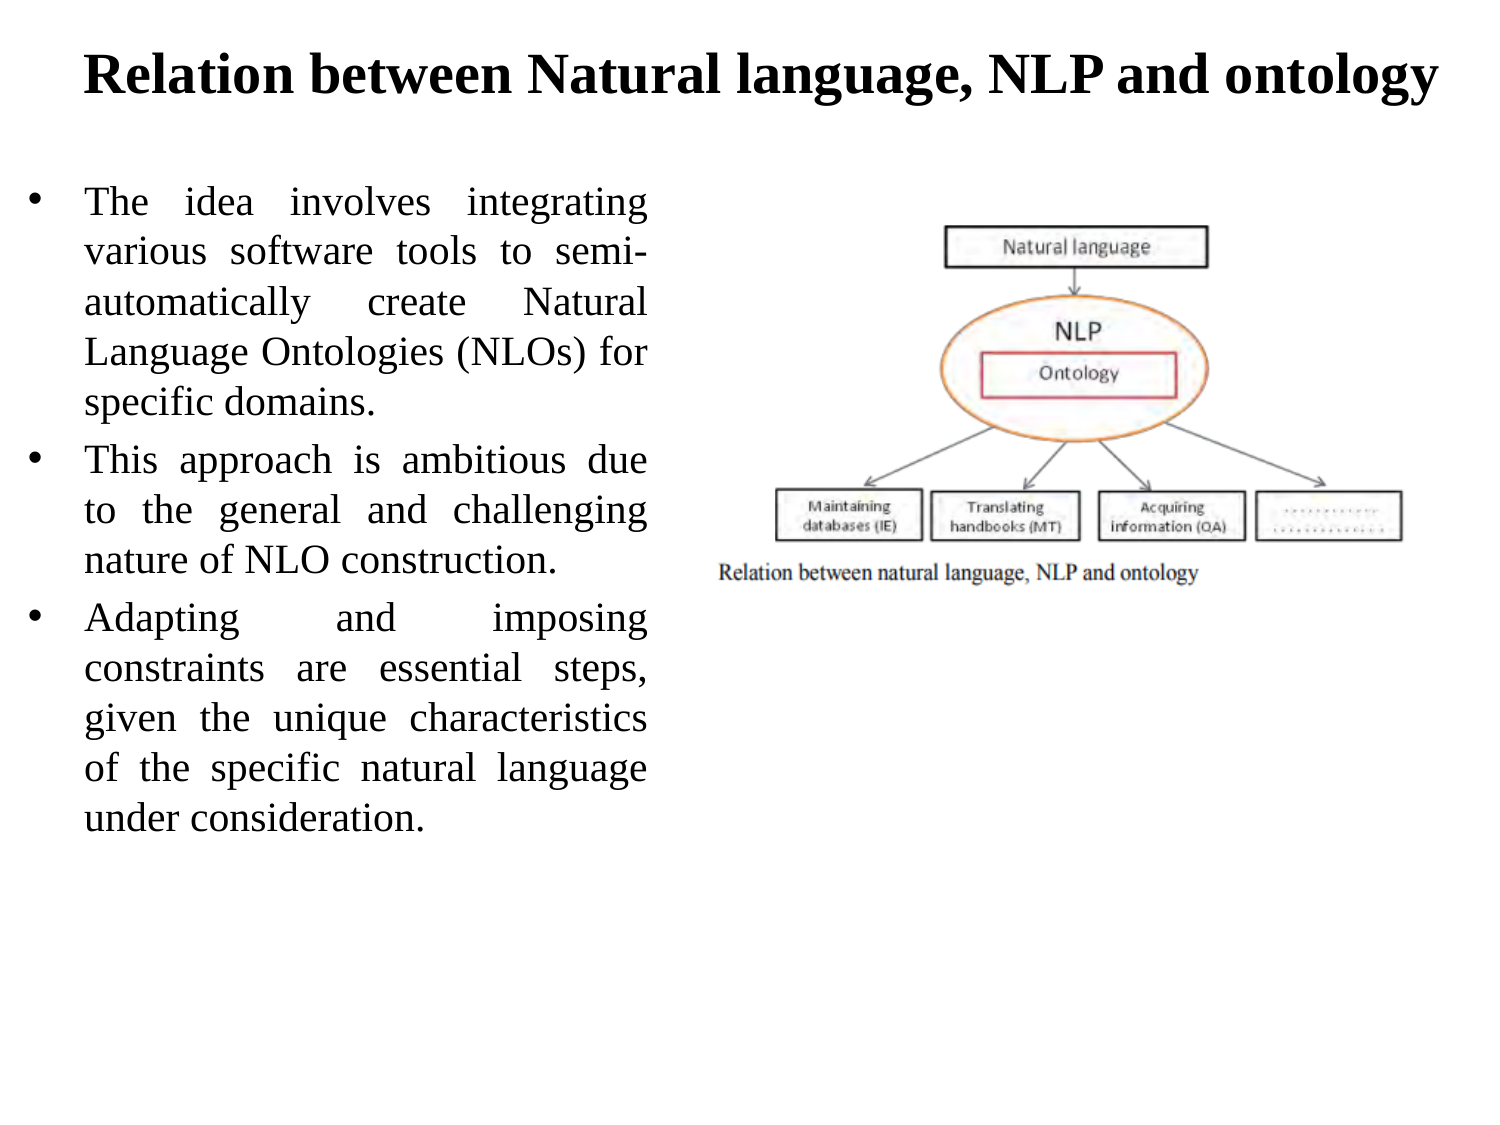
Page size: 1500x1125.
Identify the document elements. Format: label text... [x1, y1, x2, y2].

picture [712, 199, 1451, 613]
list The idea involves integrating various software tools to semi-automatically create Natural Language Ontologies (NLOs) for specific domains. This approach is ambitious due to the general and challenging nature of NLO construction. Adapting and imposing constraints are essential steps, given the unique characteristics of the specific natural language under consideration. [12, 165, 664, 967]
title Relation between Natural language, NLP and ontology [37, 12, 1488, 128]
